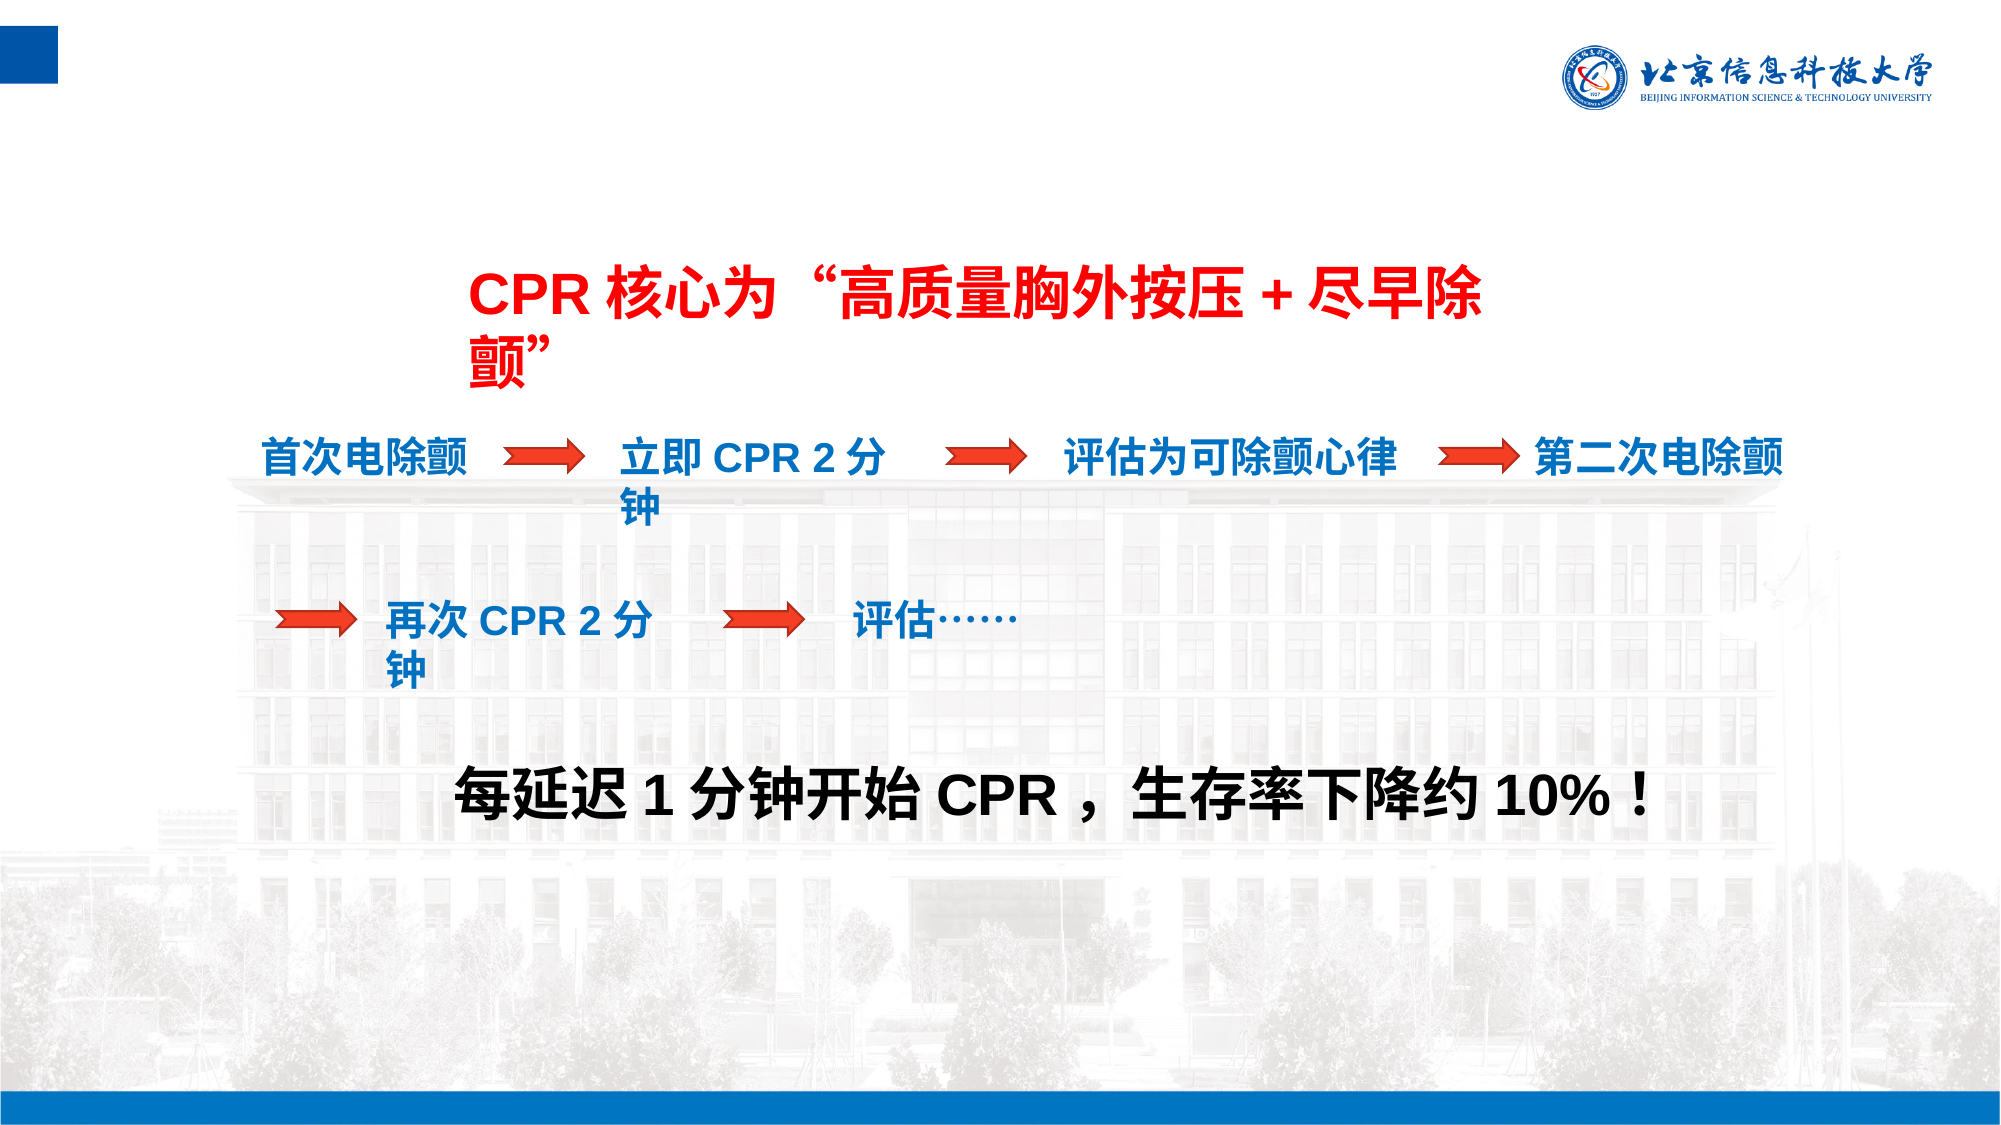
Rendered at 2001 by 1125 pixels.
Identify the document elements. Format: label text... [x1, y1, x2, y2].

text_box [1437, 437, 1521, 475]
text_box 首次电除颤 [245, 423, 485, 489]
text_box [274, 600, 358, 638]
text_box 评估为可除颤心律 [1049, 423, 1420, 489]
text_box [722, 600, 806, 638]
text_box 第二次电除颤 [1519, 423, 1846, 489]
text_box [502, 437, 586, 475]
text_box 再次CPR 2分钟 [370, 586, 691, 702]
text_box 立即CPR 2分钟 [604, 423, 925, 538]
text_box 每延迟1分钟开始CPR，生存率下降约10%！ [439, 749, 1699, 834]
text_box [944, 437, 1028, 475]
picture [0, 0, 2000, 1125]
text_box CPR核心为“高质量胸外按压+尽早除颤” [453, 248, 1538, 404]
text_box 评估…… [838, 586, 1209, 652]
